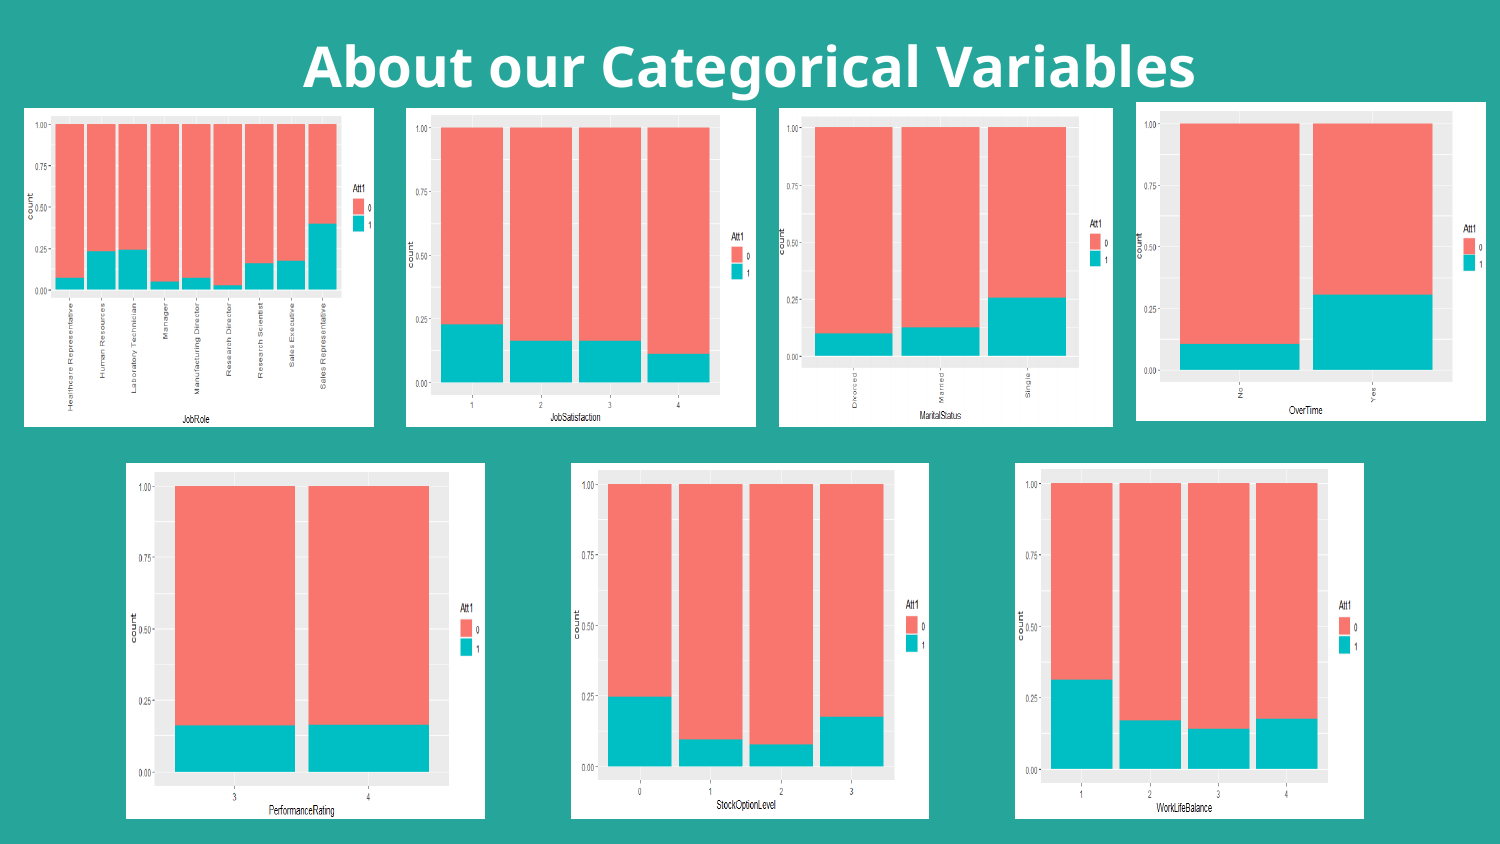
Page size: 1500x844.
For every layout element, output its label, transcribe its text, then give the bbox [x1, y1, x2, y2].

picture [779, 108, 1113, 427]
picture [1014, 463, 1365, 819]
text_box About our Categorical Variables [188, 19, 1312, 84]
picture [1136, 102, 1486, 422]
picture [570, 463, 930, 819]
picture [406, 108, 756, 427]
picture [126, 463, 486, 819]
picture [24, 108, 374, 427]
